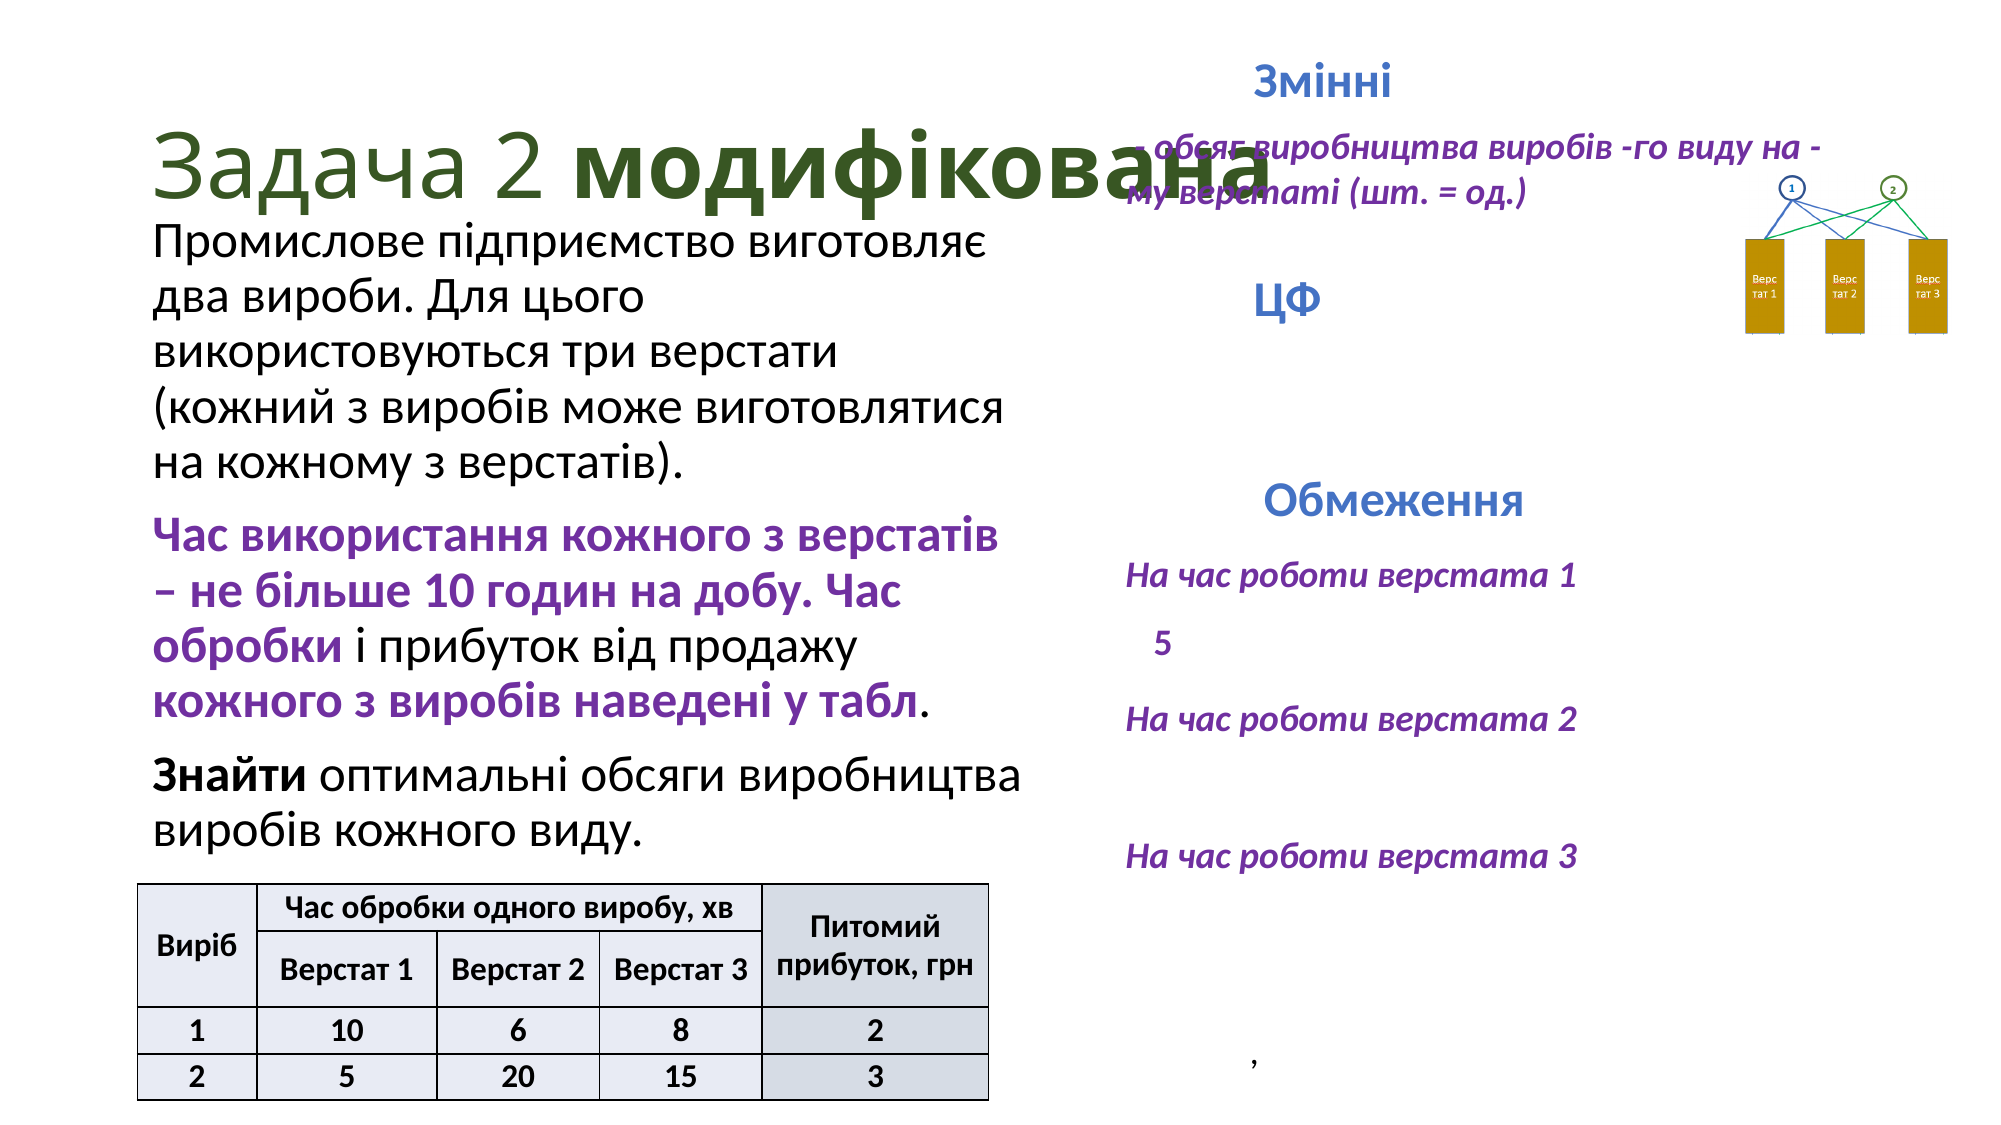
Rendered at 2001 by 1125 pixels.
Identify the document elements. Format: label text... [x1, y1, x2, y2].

table_cell 15 [600, 1055, 761, 1099]
table_header Виріб [138, 885, 256, 1006]
table_header Час обробки одного виробу, хв [258, 885, 761, 930]
table_cell Верстат 1 [258, 932, 436, 1006]
title Задача 2 модифікована [137, 59, 1863, 278]
table_cell 2 [138, 1055, 256, 1099]
table_cell 3 [763, 1055, 988, 1099]
table_cell 1 [138, 1008, 256, 1053]
text_box Обмеження [1249, 459, 1752, 534]
picture [1741, 173, 1952, 335]
table_cell 5 [258, 1055, 436, 1099]
table_cell 20 [438, 1055, 599, 1099]
list Промислове підприємство виготовляє два вироби. Для цього використовуються три верстати (кожний з виробів може виготовлятися на кожному з верстатів). Час використання кожного з верстатів – не більше 10 годин на добу. Час обробки і прибуток від продажу кожного з виробів наведені у табл. Знайти оптимальні обсяги виробництва виробів кожного виду. [137, 205, 1049, 869]
table_cell 10 [258, 1008, 436, 1053]
table_header Питомий прибуток, грн [763, 885, 988, 1006]
table_cell 8 [600, 1008, 761, 1053]
table_cell 6 [438, 1008, 599, 1053]
table_cell 2 [763, 1008, 988, 1053]
table_cell Верстат 2 [438, 932, 599, 1006]
text_box Змінні [1238, 39, 1742, 115]
text_box ЦФ [1238, 259, 1741, 334]
table_cell Верстат 3 [600, 932, 761, 1006]
text_box На час роботи верстата 1 [1110, 542, 1600, 603]
text_box На час роботи верстата 2 [1110, 686, 1600, 746]
text_box На час роботи верстата 3 [1110, 823, 1600, 884]
